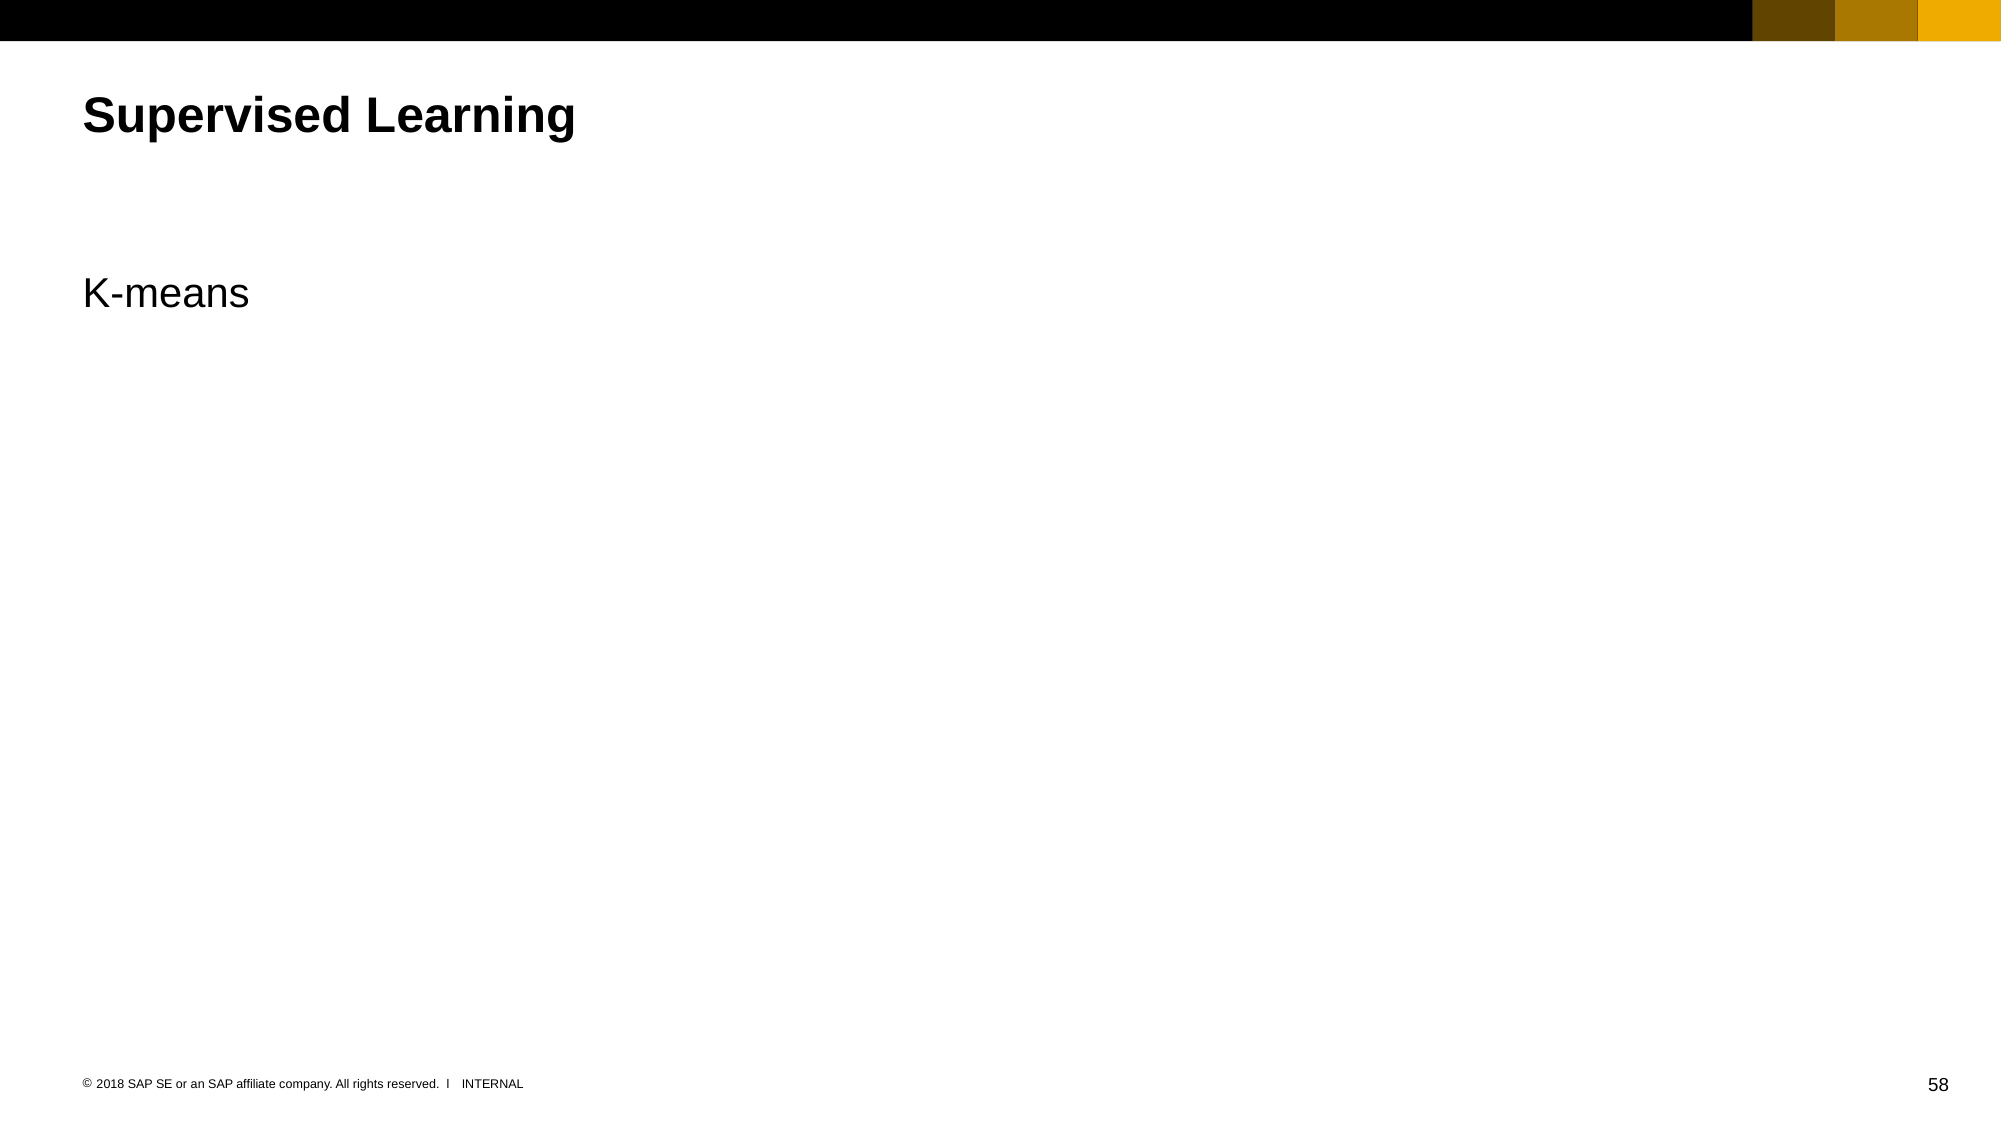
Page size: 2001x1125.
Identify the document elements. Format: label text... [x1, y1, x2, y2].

list K-means [82, 265, 1918, 1040]
title Supervised Learning [82, 82, 1918, 144]
